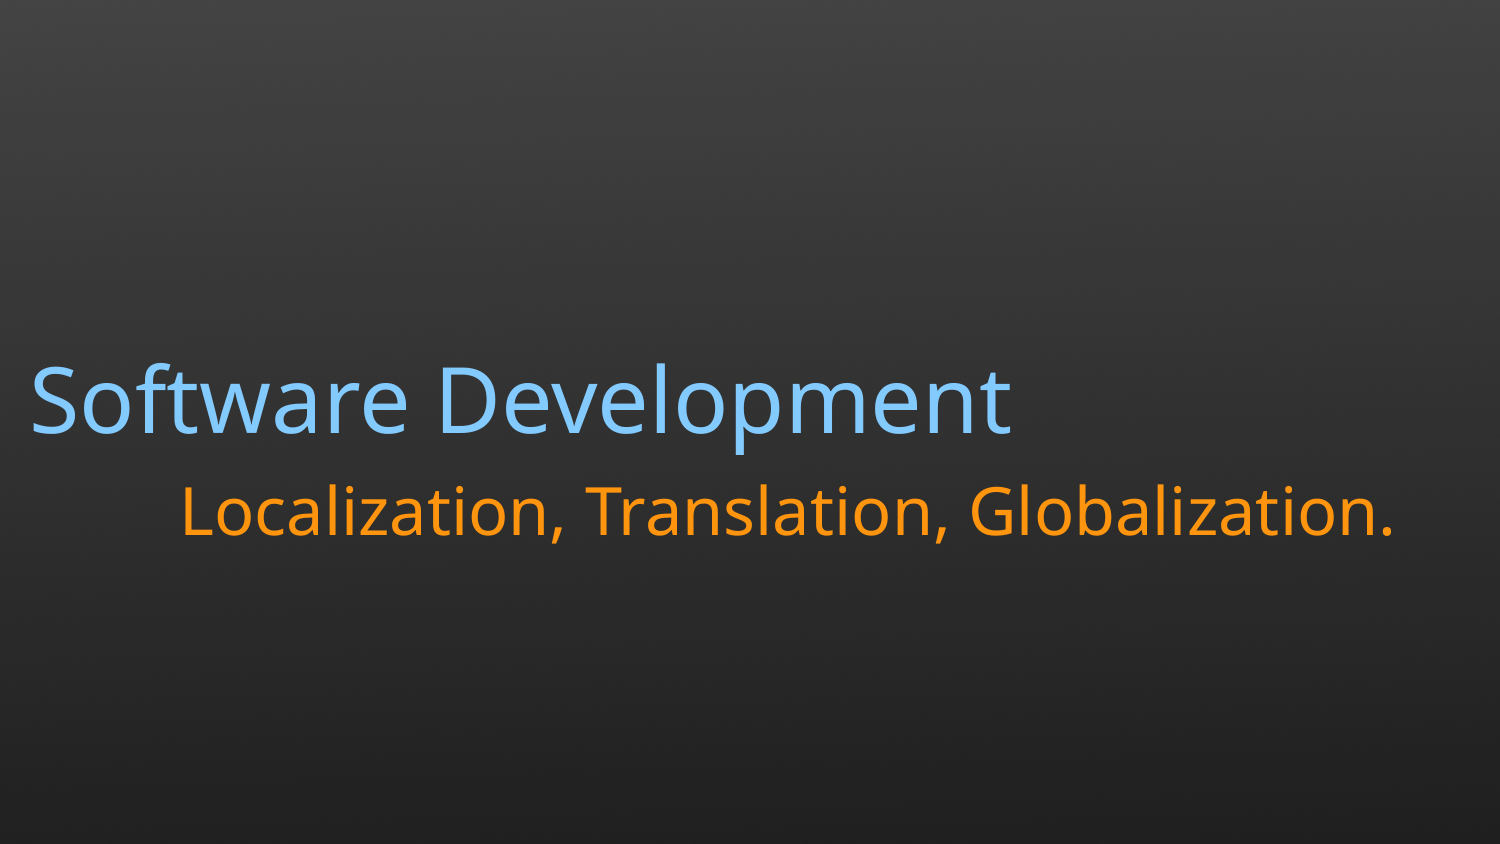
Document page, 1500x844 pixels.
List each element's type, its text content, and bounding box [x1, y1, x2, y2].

text_box Software Development [29, 338, 1305, 430]
picture [0, 0, 1500, 844]
text_box Localization, Translation, Globalization. [29, 430, 1453, 587]
